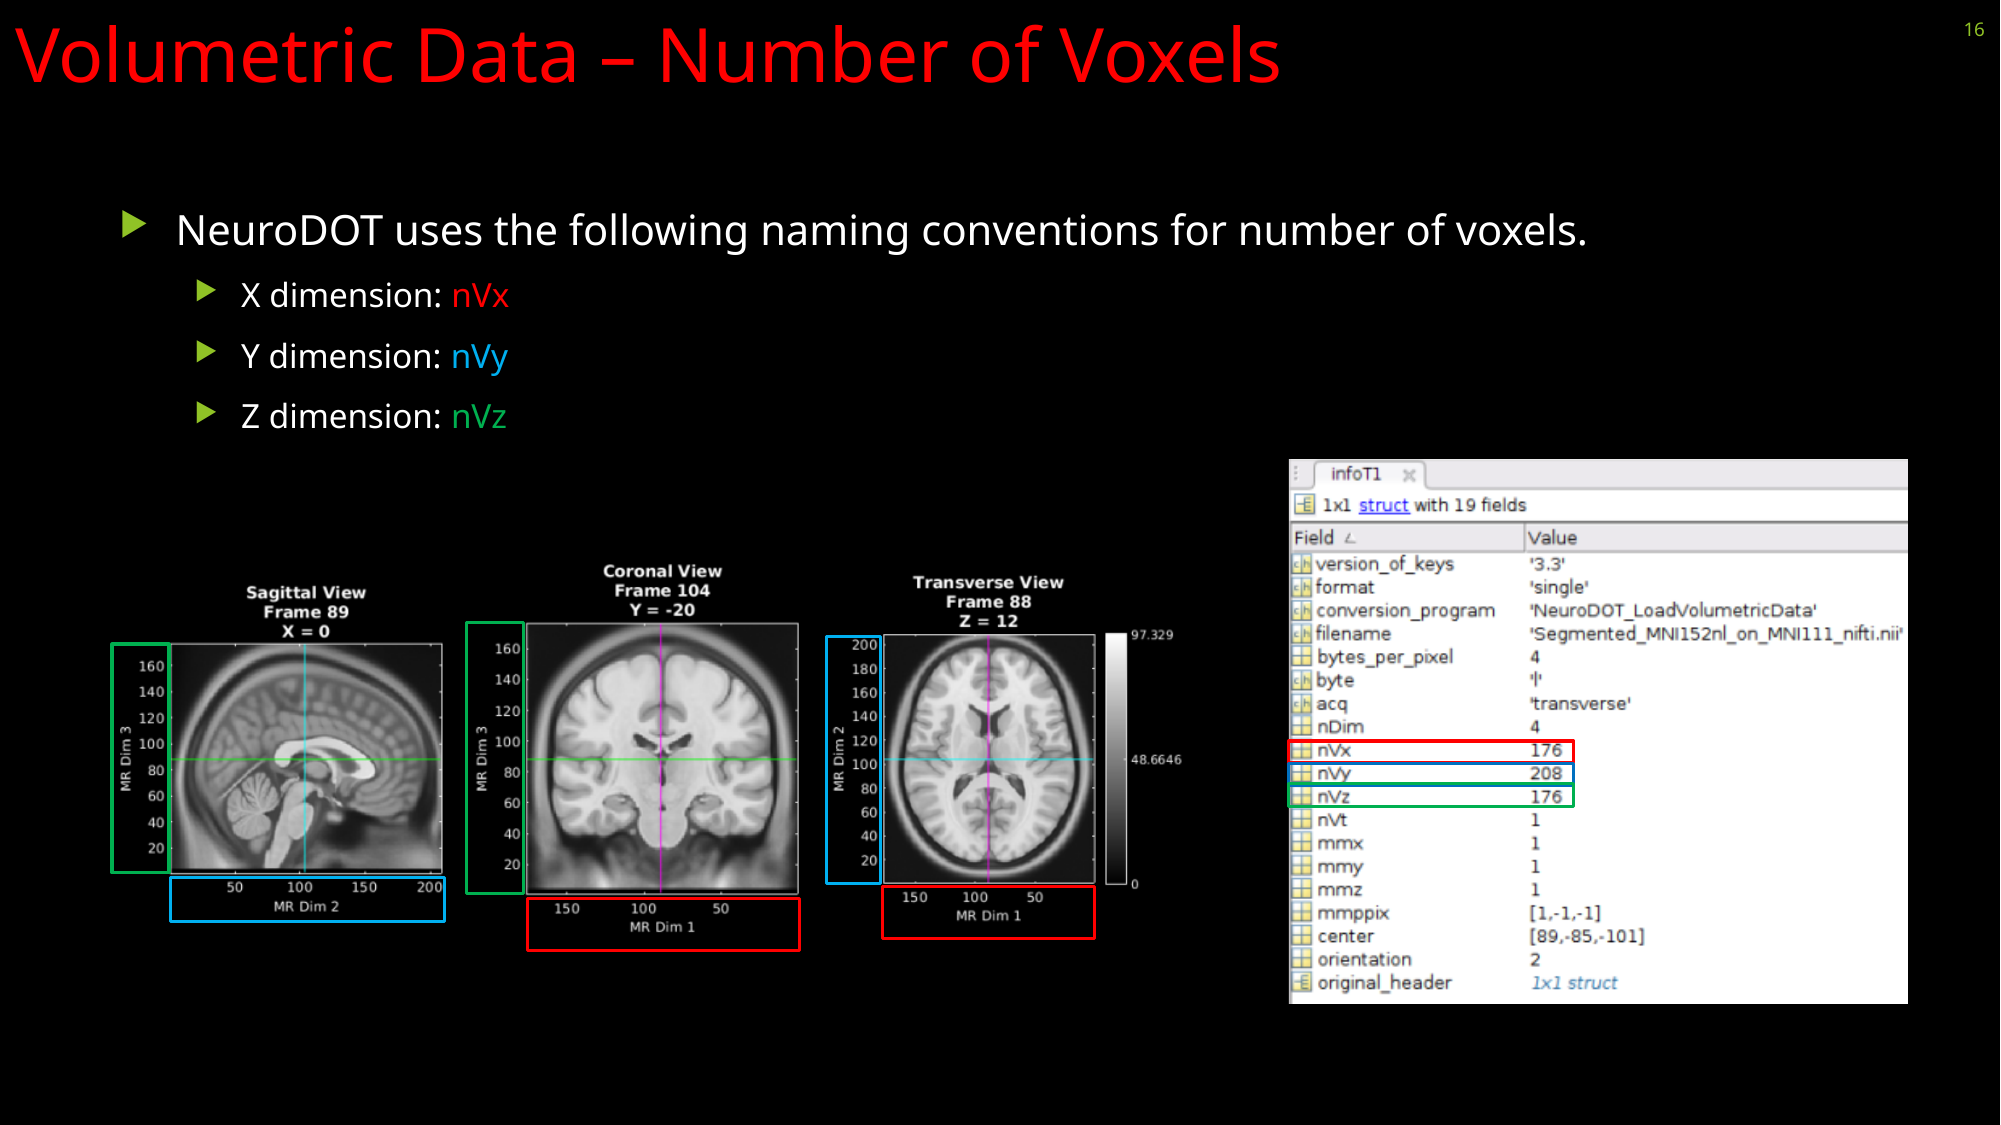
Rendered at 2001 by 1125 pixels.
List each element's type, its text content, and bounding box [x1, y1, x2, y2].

picture [1288, 459, 1909, 1004]
list NeuroDOT uses the following naming conventions for number of voxels. X dimension: nVx Y dimension: nVy Z dimension: nVz [104, 195, 1888, 1079]
picture [113, 556, 1184, 944]
slide_number 16 [1887, 0, 2000, 60]
title Volumetric Data – Number of Voxels [0, 0, 1709, 217]
